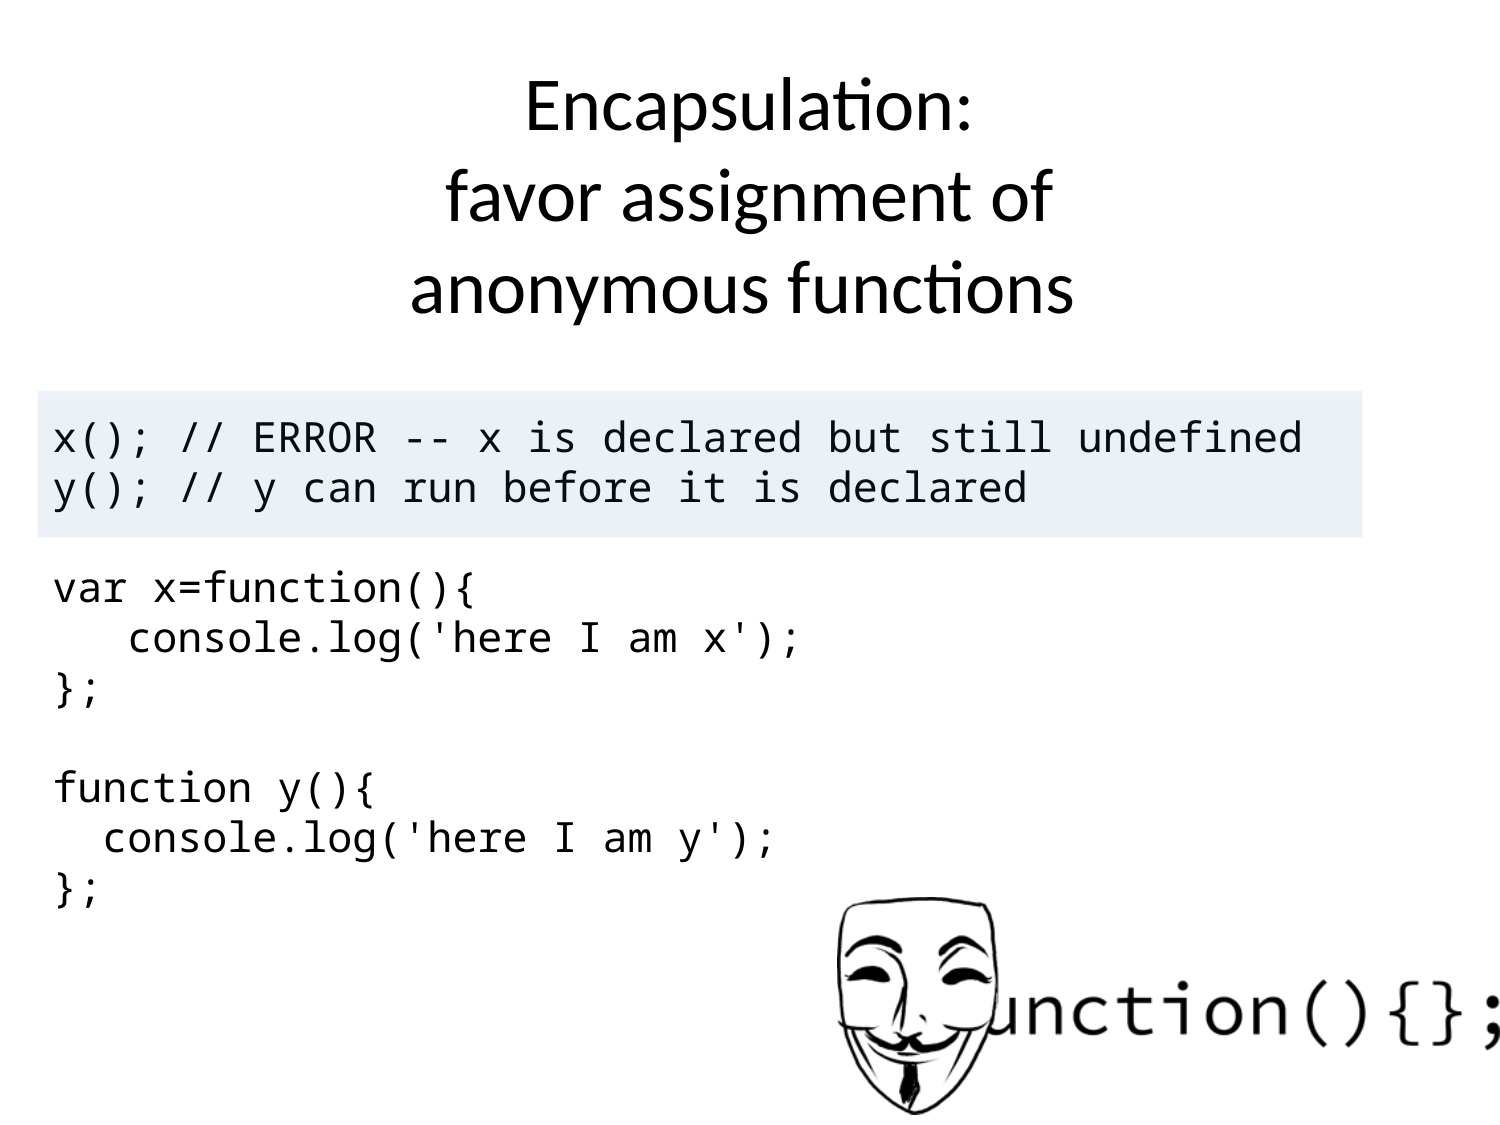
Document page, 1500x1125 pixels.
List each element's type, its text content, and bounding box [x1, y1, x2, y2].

text_box [35, 389, 1365, 540]
picture [837, 897, 1500, 1116]
text_box x(); // ERROR -- x is declared but still undefined y(); // y can run before it is declared var x=function(){ console.log('here I am x'); }; function y(){ console.log('here I am y'); }; [37, 403, 1438, 919]
title Encapsulation: favor assignment of anonymous functions [37, 45, 1463, 338]
